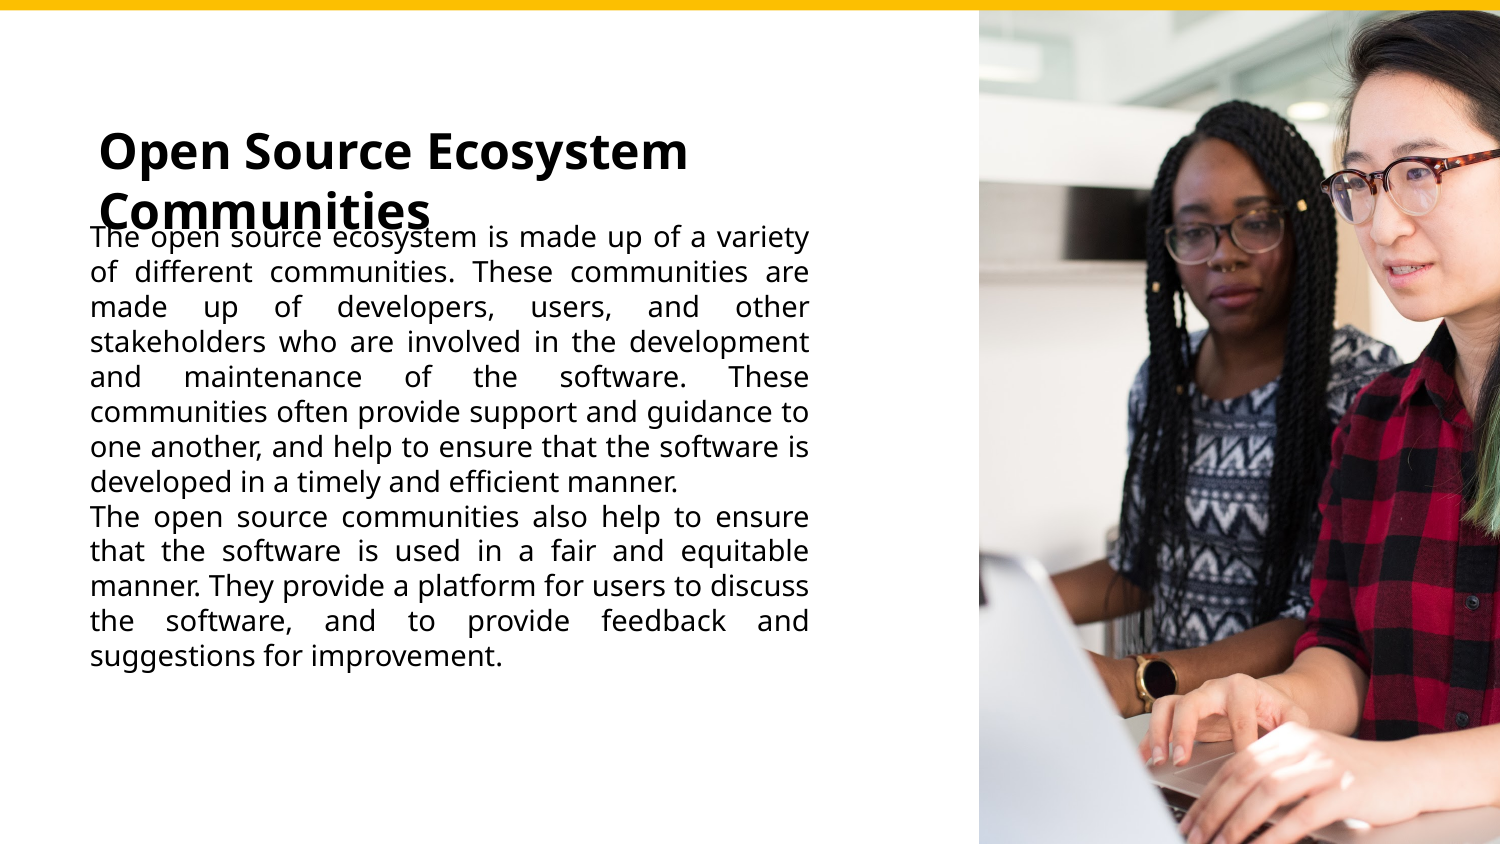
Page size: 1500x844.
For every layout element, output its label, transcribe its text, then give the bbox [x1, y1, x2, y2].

text_box Open Source Ecosystem Communities [83, 104, 940, 188]
text_box The open source ecosystem is made up of a variety of different communities. These communities are made up of developers, users, and other stakeholders who are involved in the development and maintenance of the software. These communities often provide support and guidance to one another, and help to ensure that the software is developed in a timely and efficient manner. The open source communities also help to ensure that the software is used in a fair and equitable manner. They provide a platform for users to discuss the software, and to provide feedback and suggestions for improvement. [74, 210, 825, 680]
text_box [0, 0, 976, 11]
picture [978, 0, 1500, 844]
